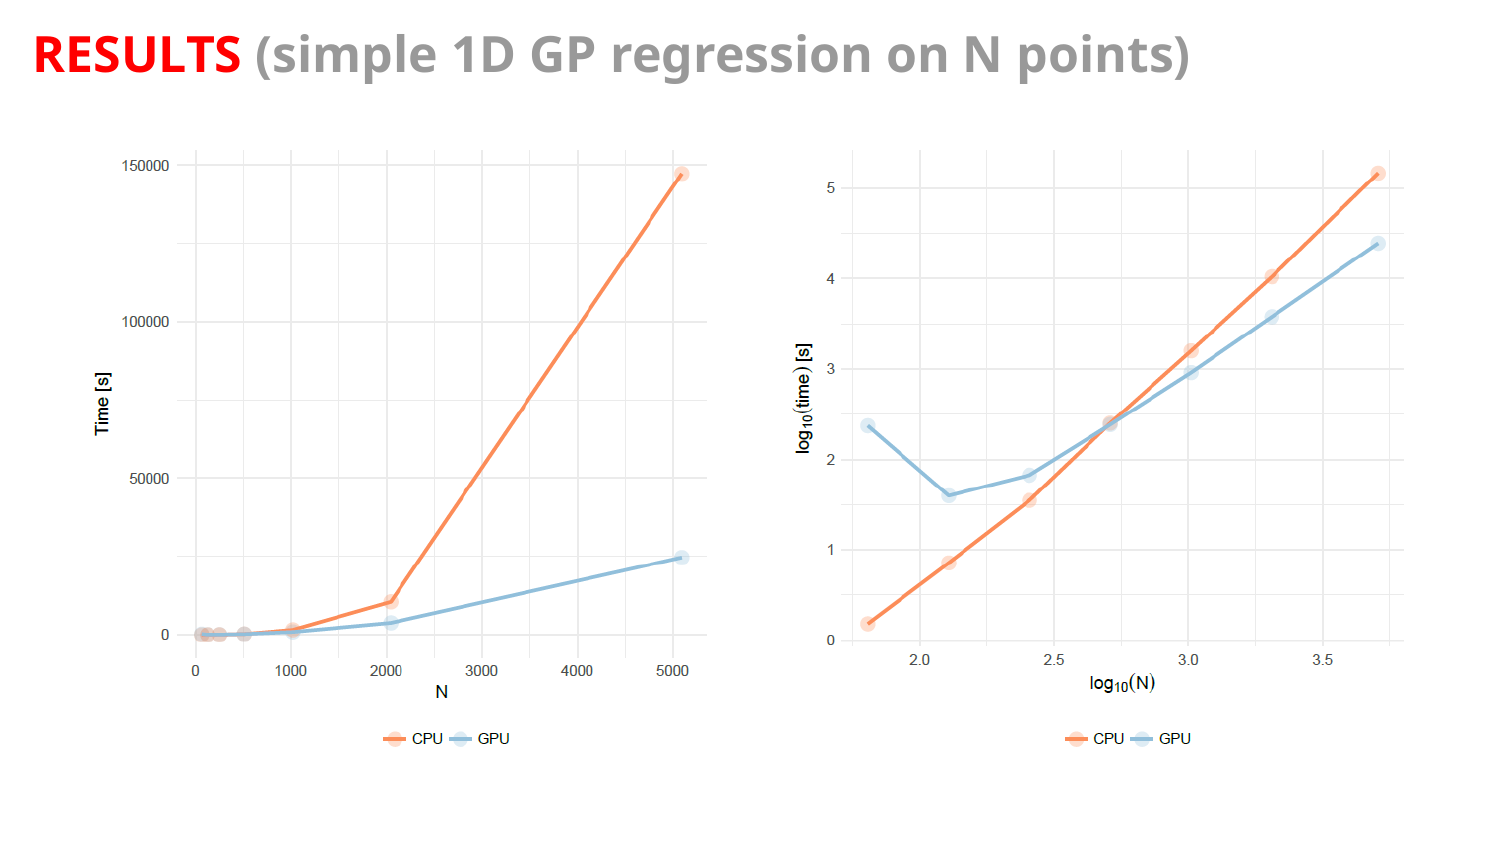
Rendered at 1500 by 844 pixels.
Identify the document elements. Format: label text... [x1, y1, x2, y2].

text_box RESULTS (simple 1D GP regression on N points) [17, 18, 1367, 98]
picture [62, 111, 1424, 761]
